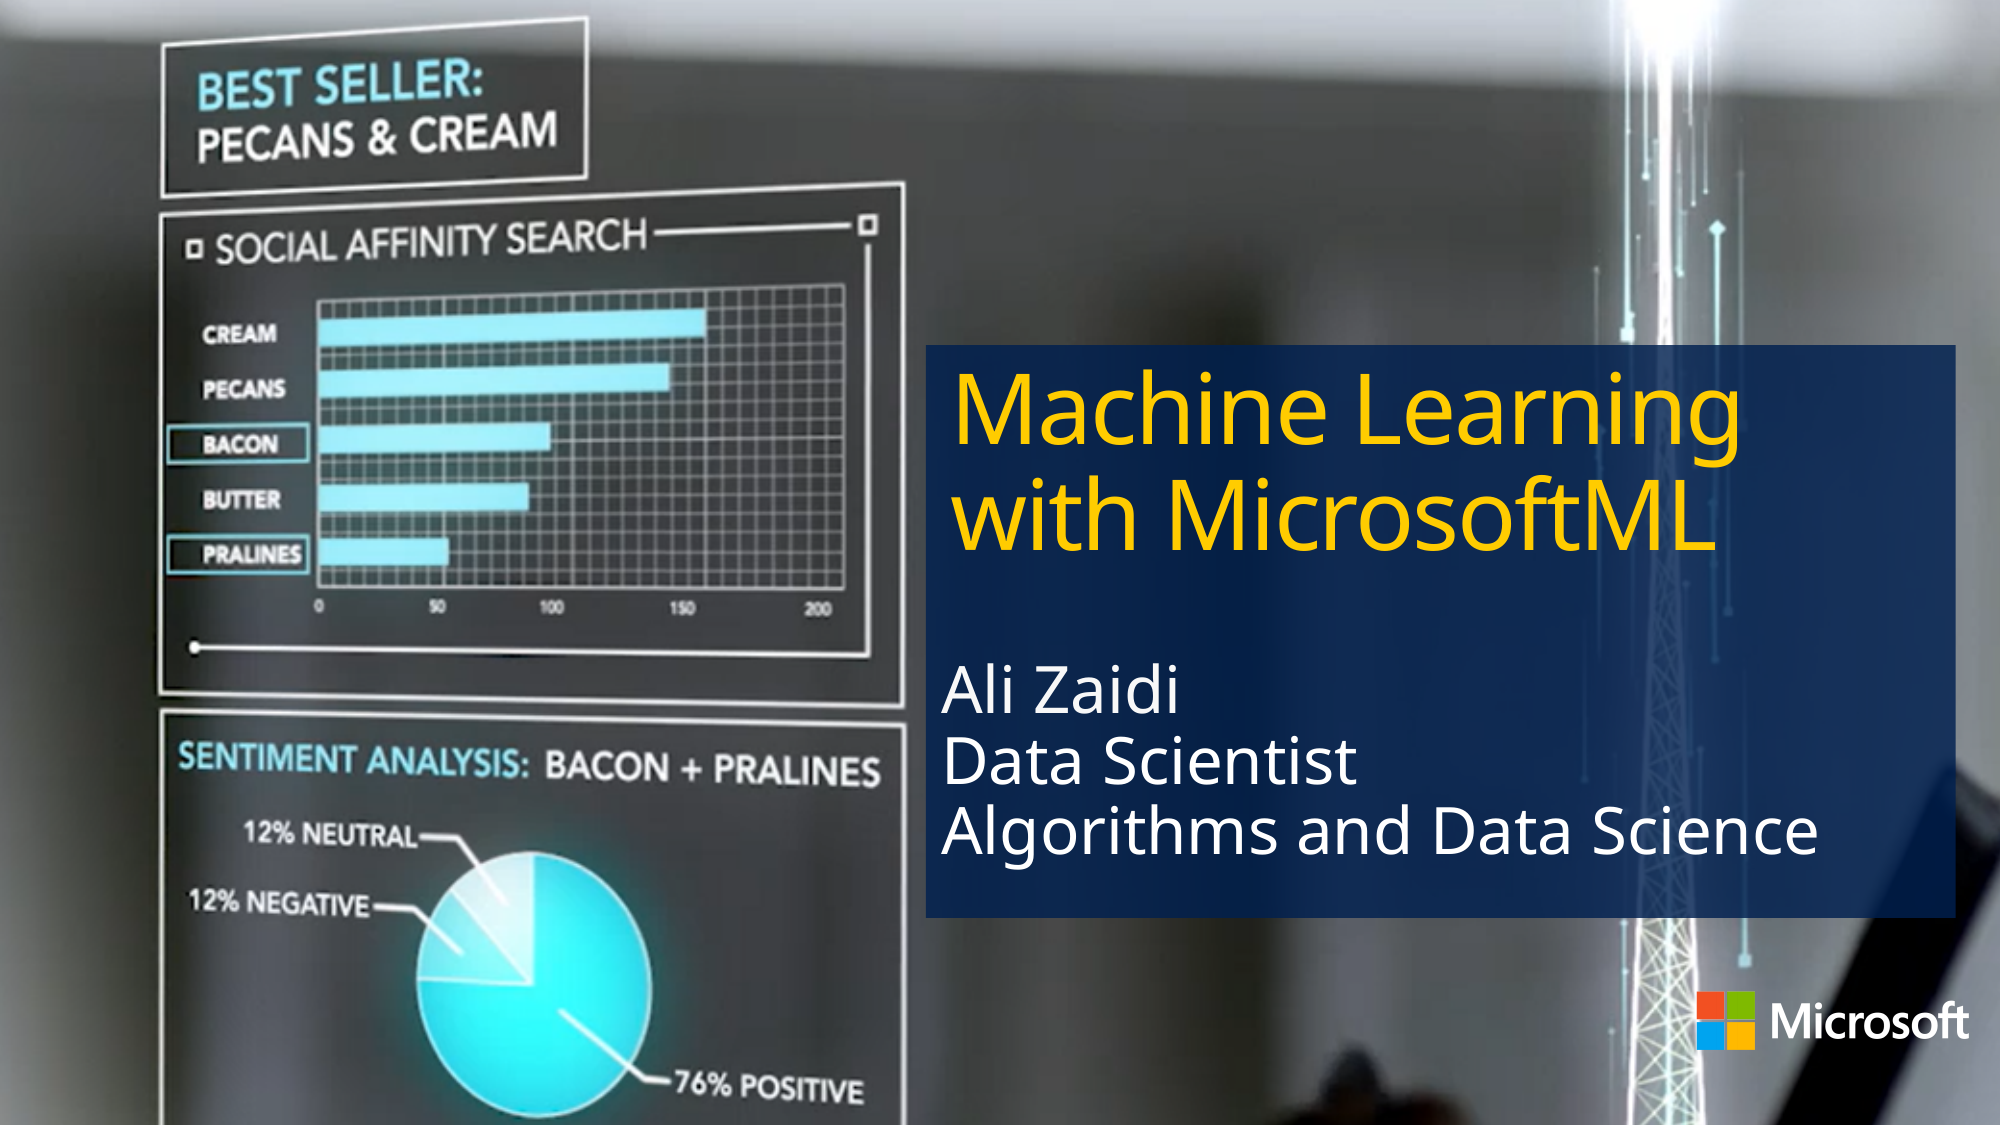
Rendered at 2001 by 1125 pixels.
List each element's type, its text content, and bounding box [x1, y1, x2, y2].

picture [0, 0, 2000, 1125]
list Ali Zaidi Data Scientist Algorithms and Data Science [926, 639, 1956, 918]
title Machine Learning with MicrosoftML [926, 345, 1956, 639]
